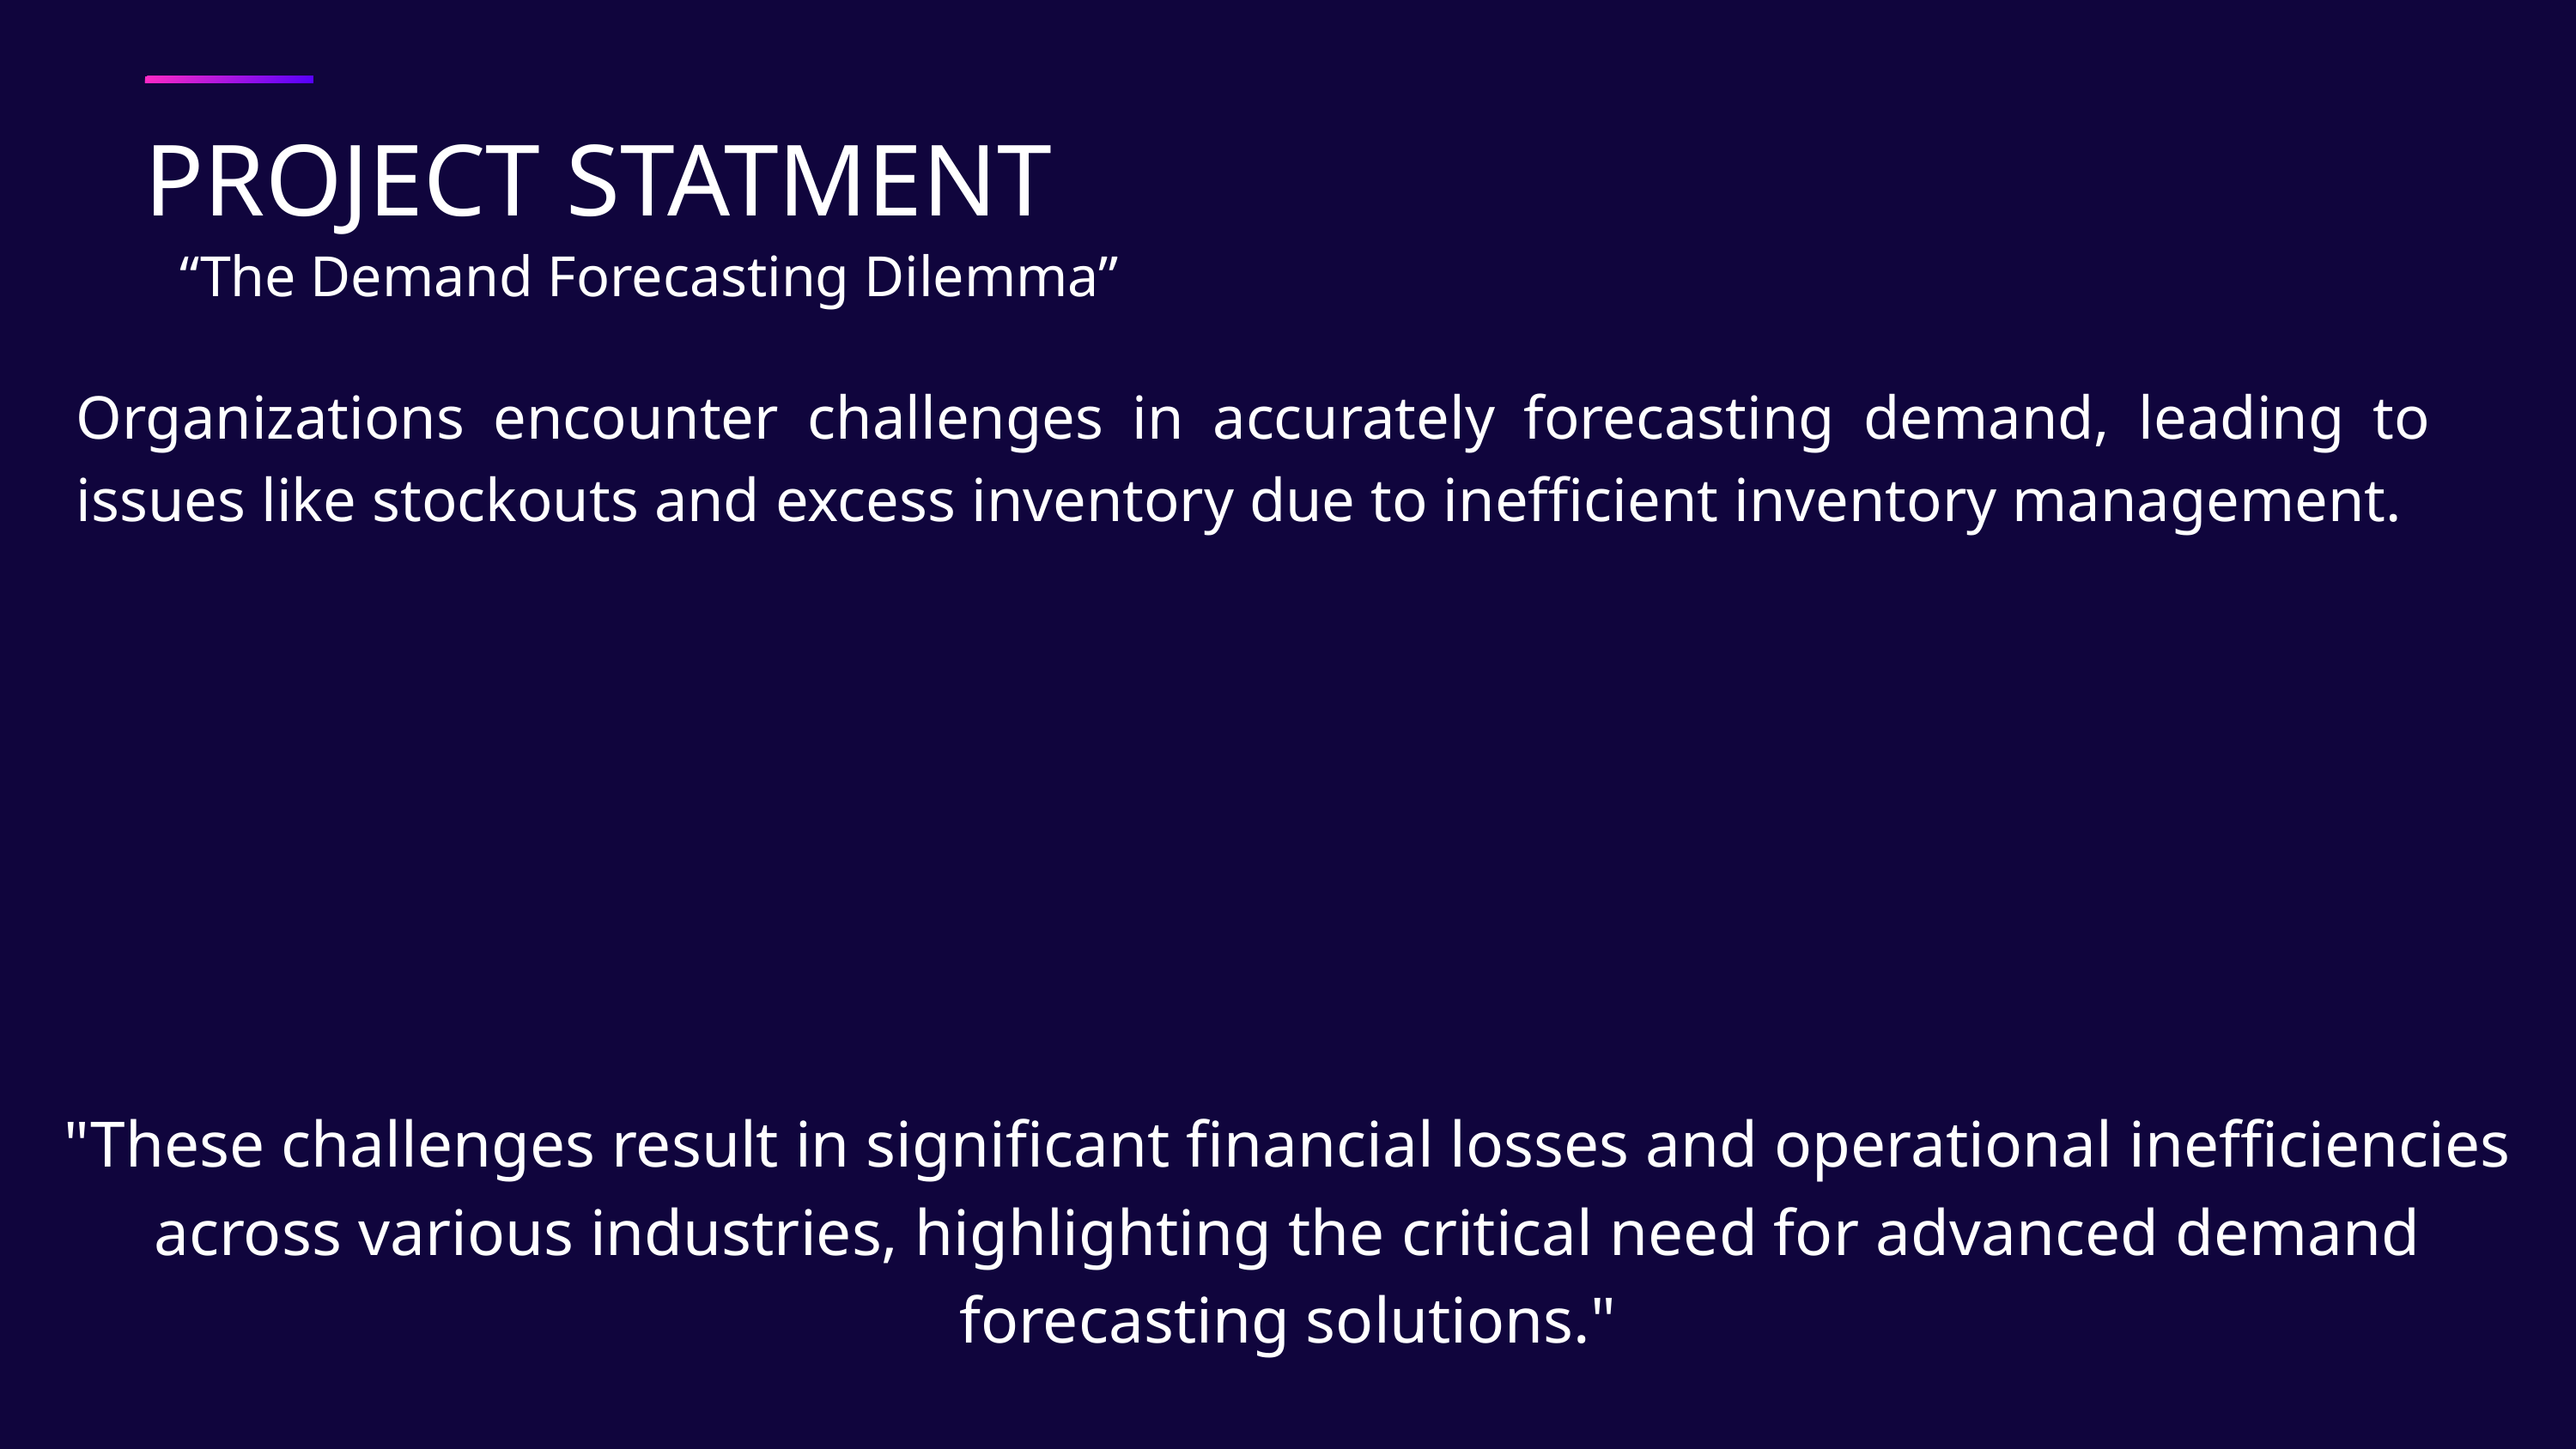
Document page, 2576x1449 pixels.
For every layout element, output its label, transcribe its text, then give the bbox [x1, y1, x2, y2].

text_box “The Demand Forecasting Dilemma” [43, 229, 1256, 307]
text_box PROJECT STATMENT [144, 116, 1372, 236]
text_box "These challenges result in significant financial losses and operational inefficiencies across various industries, highlighting the critical need for advanced demand forecasting solutions." [0, 1092, 2576, 1355]
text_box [144, 76, 313, 83]
text_box Organizations encounter challenges in accurately forecasting demand, leading to issues like stockouts and excess inventory due to inefficient inventory management. [76, 367, 2432, 533]
